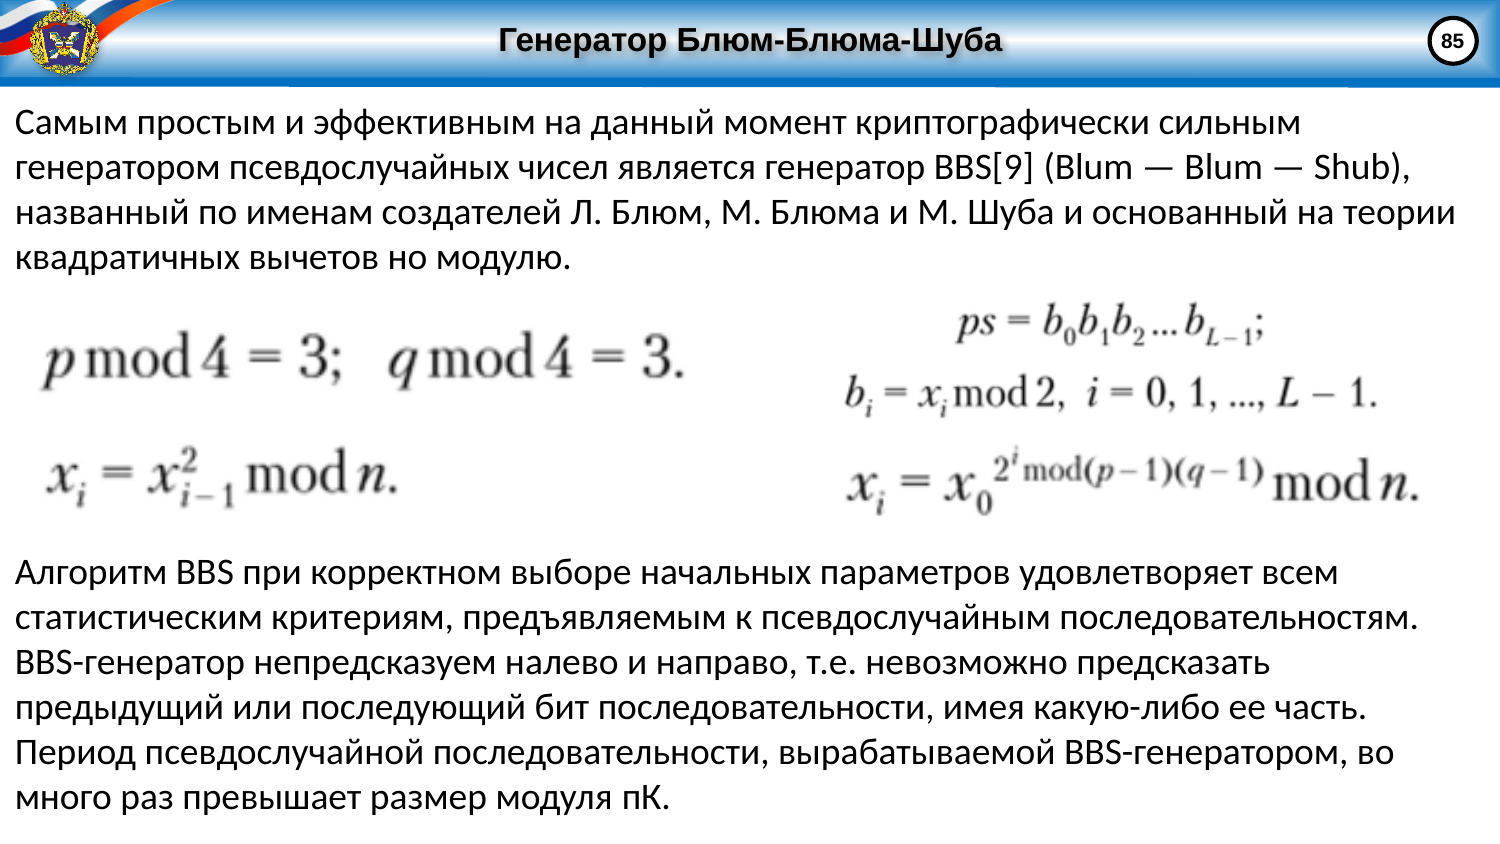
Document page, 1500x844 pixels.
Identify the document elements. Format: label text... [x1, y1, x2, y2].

text_box Самым простым и эффективным на данный момент криптографически сильным генератором псевдослучайных чисел является генератор BBS[9] (Blum — Blum — Shub), названный по именам создателей Л. Блюм, М. Блюма и М. Шуба и основанный на теории квадратичных вычетов но модулю. Алгоритм BBS при корректном выборе начальных параметров удовлетворяет всем статистическим критериям, предъявляемым к псевдослучайным последовательностям. BBS-генератор непредсказуем налево и направо, т.е. невозможно предсказать предыдущий или последующий бит последовательности, имея какую-либо ее часть. Период псевдослучайной последовательности, вырабатываемой BBS-генератором, во много раз превышает размер модуля пК. [0, 89, 1499, 825]
title Генератор Блюм-Блюма-Шуба [1, 0, 1500, 86]
picture [820, 287, 1444, 531]
slide_number 85 [1423, 12, 1483, 68]
picture [10, 313, 714, 415]
picture [11, 426, 422, 531]
